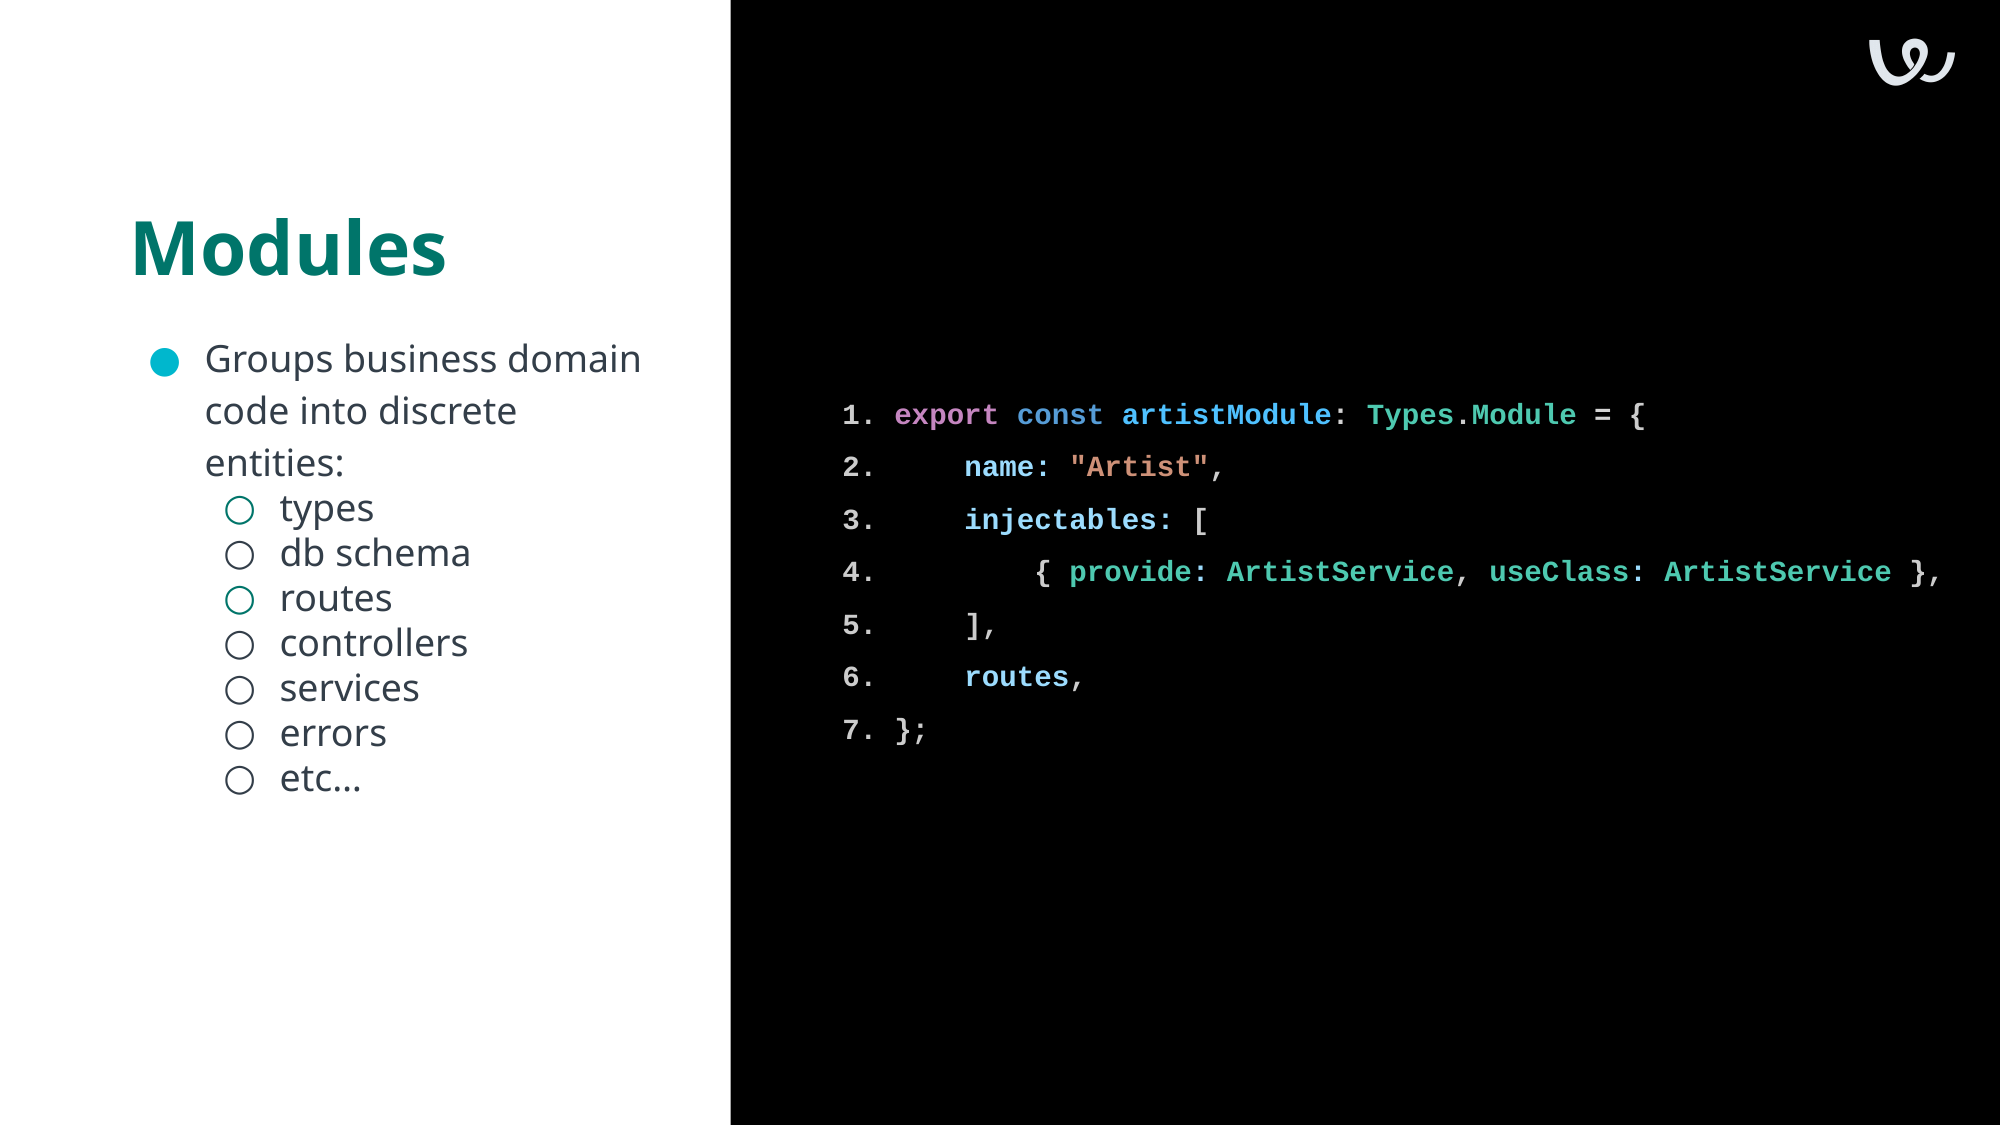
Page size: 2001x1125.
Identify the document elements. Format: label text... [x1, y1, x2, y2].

picture [1859, 26, 1965, 97]
title Modules [129, 186, 663, 291]
subtitle Groups business domain code into discrete entities: types db schema routes controllers services errors etc… [129, 328, 663, 972]
list export const artistModule: Types.Module = { name: "Artist", injectables: [ { provide: ArtistService, useClass: ArtistService }, ], routes, }; [819, 165, 1959, 1110]
